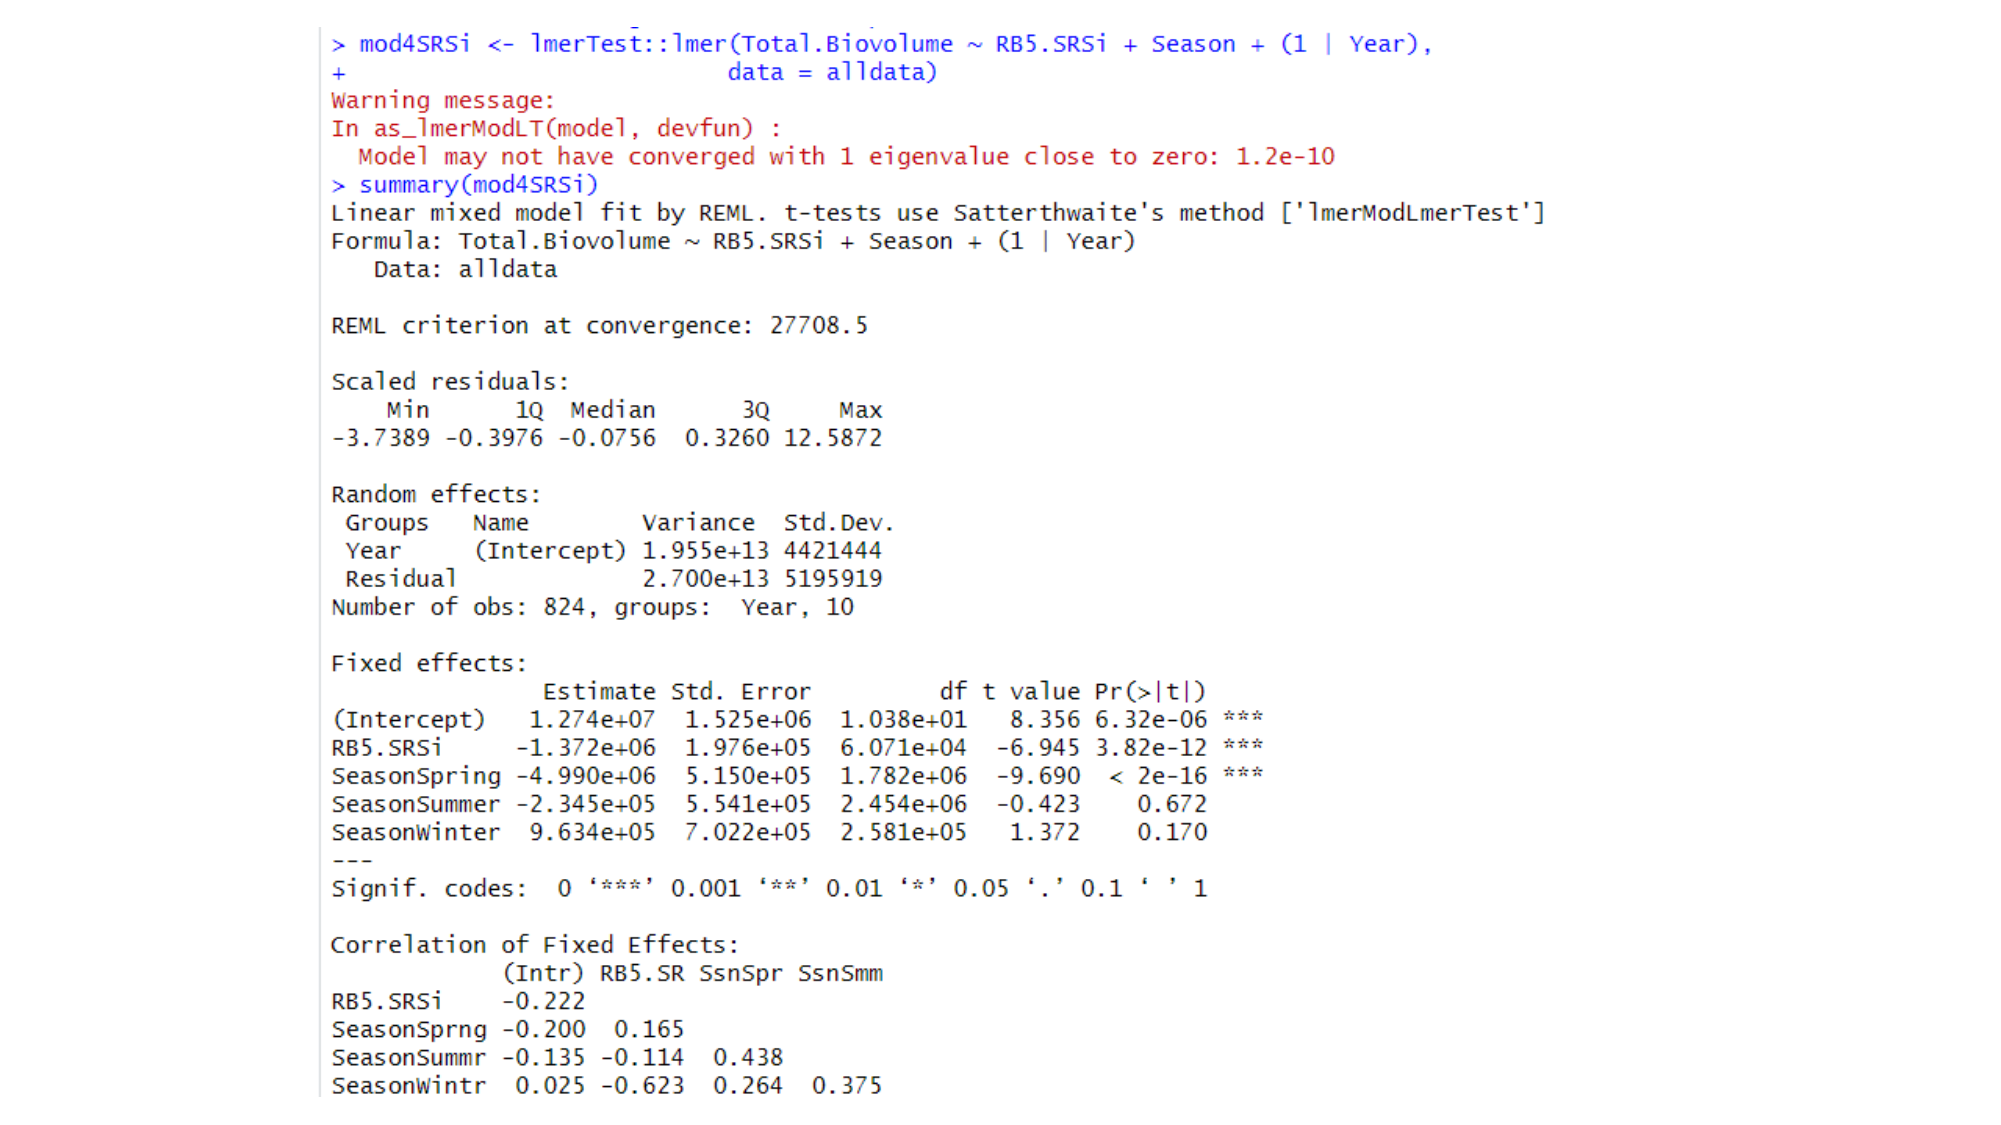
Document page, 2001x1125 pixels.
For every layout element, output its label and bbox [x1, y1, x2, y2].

picture [318, 27, 1682, 1098]
